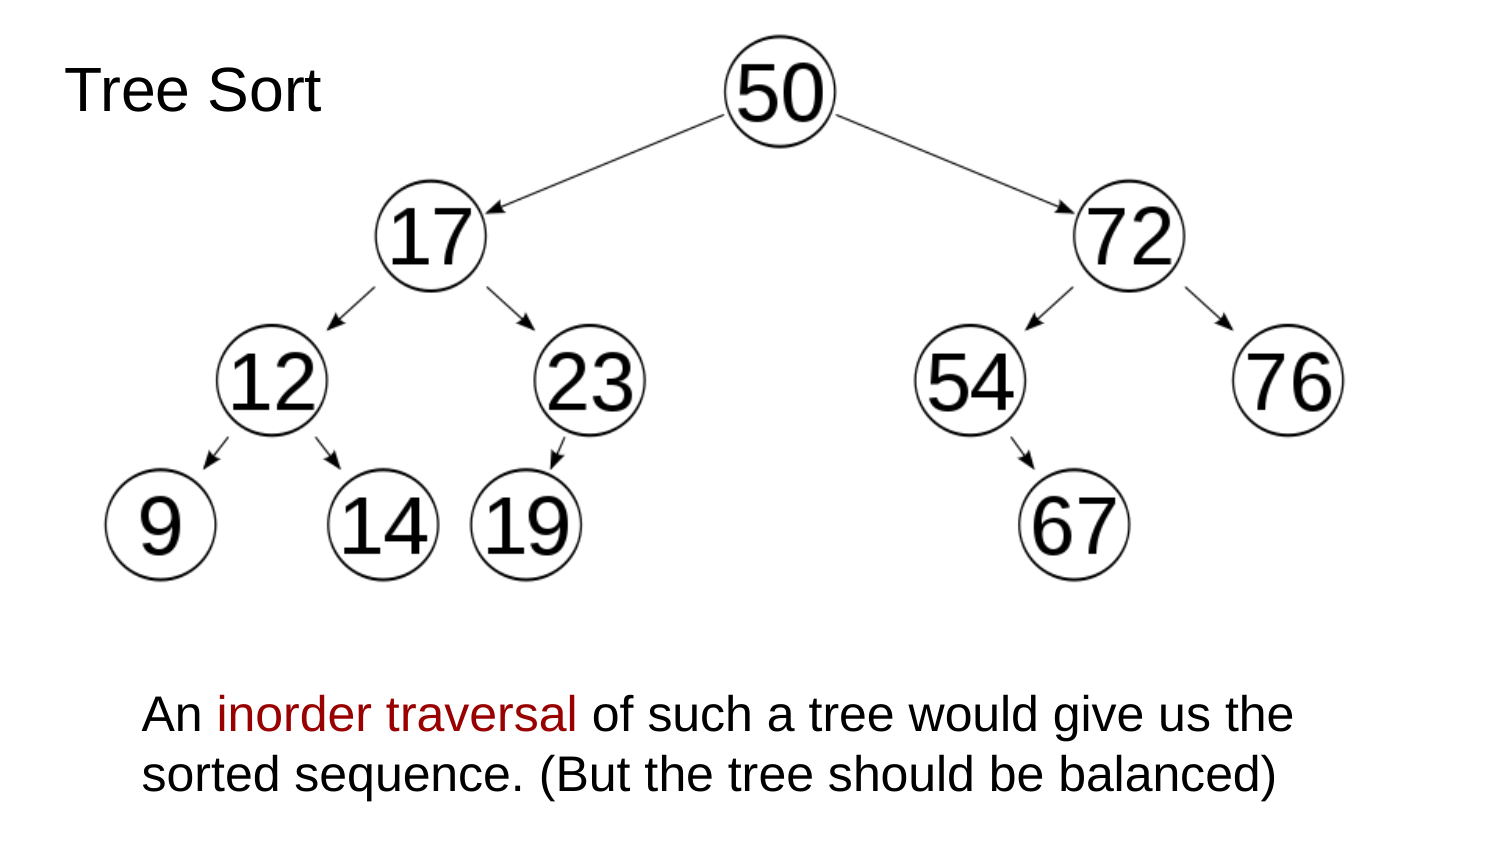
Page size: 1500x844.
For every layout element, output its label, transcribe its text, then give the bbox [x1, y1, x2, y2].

text_box Tree Sort [49, 33, 95, 149]
picture [99, 29, 1350, 587]
text_box An inorder traversal of such a tree would give us the sorted sequence. (But the tree should be balanced) [126, 666, 1414, 823]
